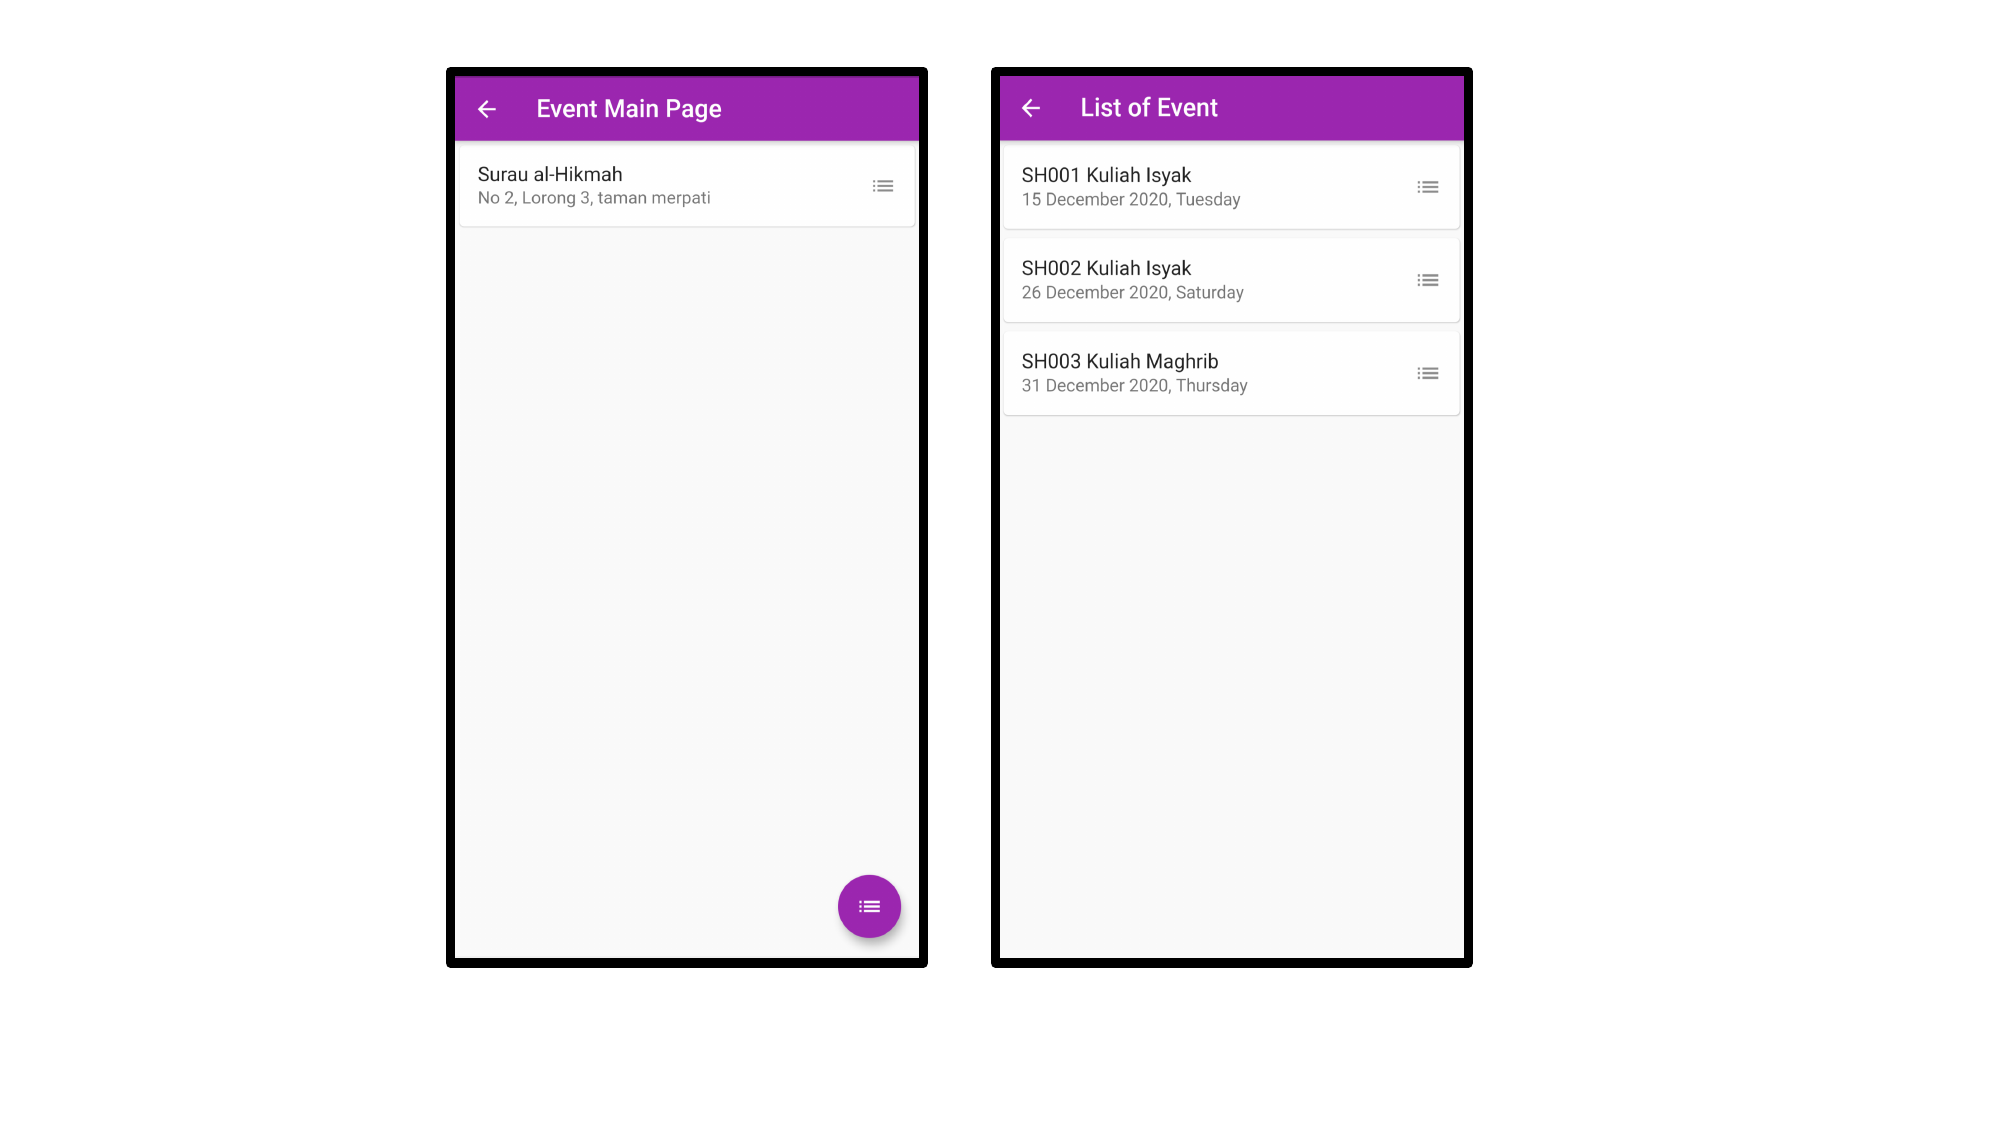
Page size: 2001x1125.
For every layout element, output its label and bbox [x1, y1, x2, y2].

picture [999, 76, 1464, 959]
picture [454, 76, 919, 959]
